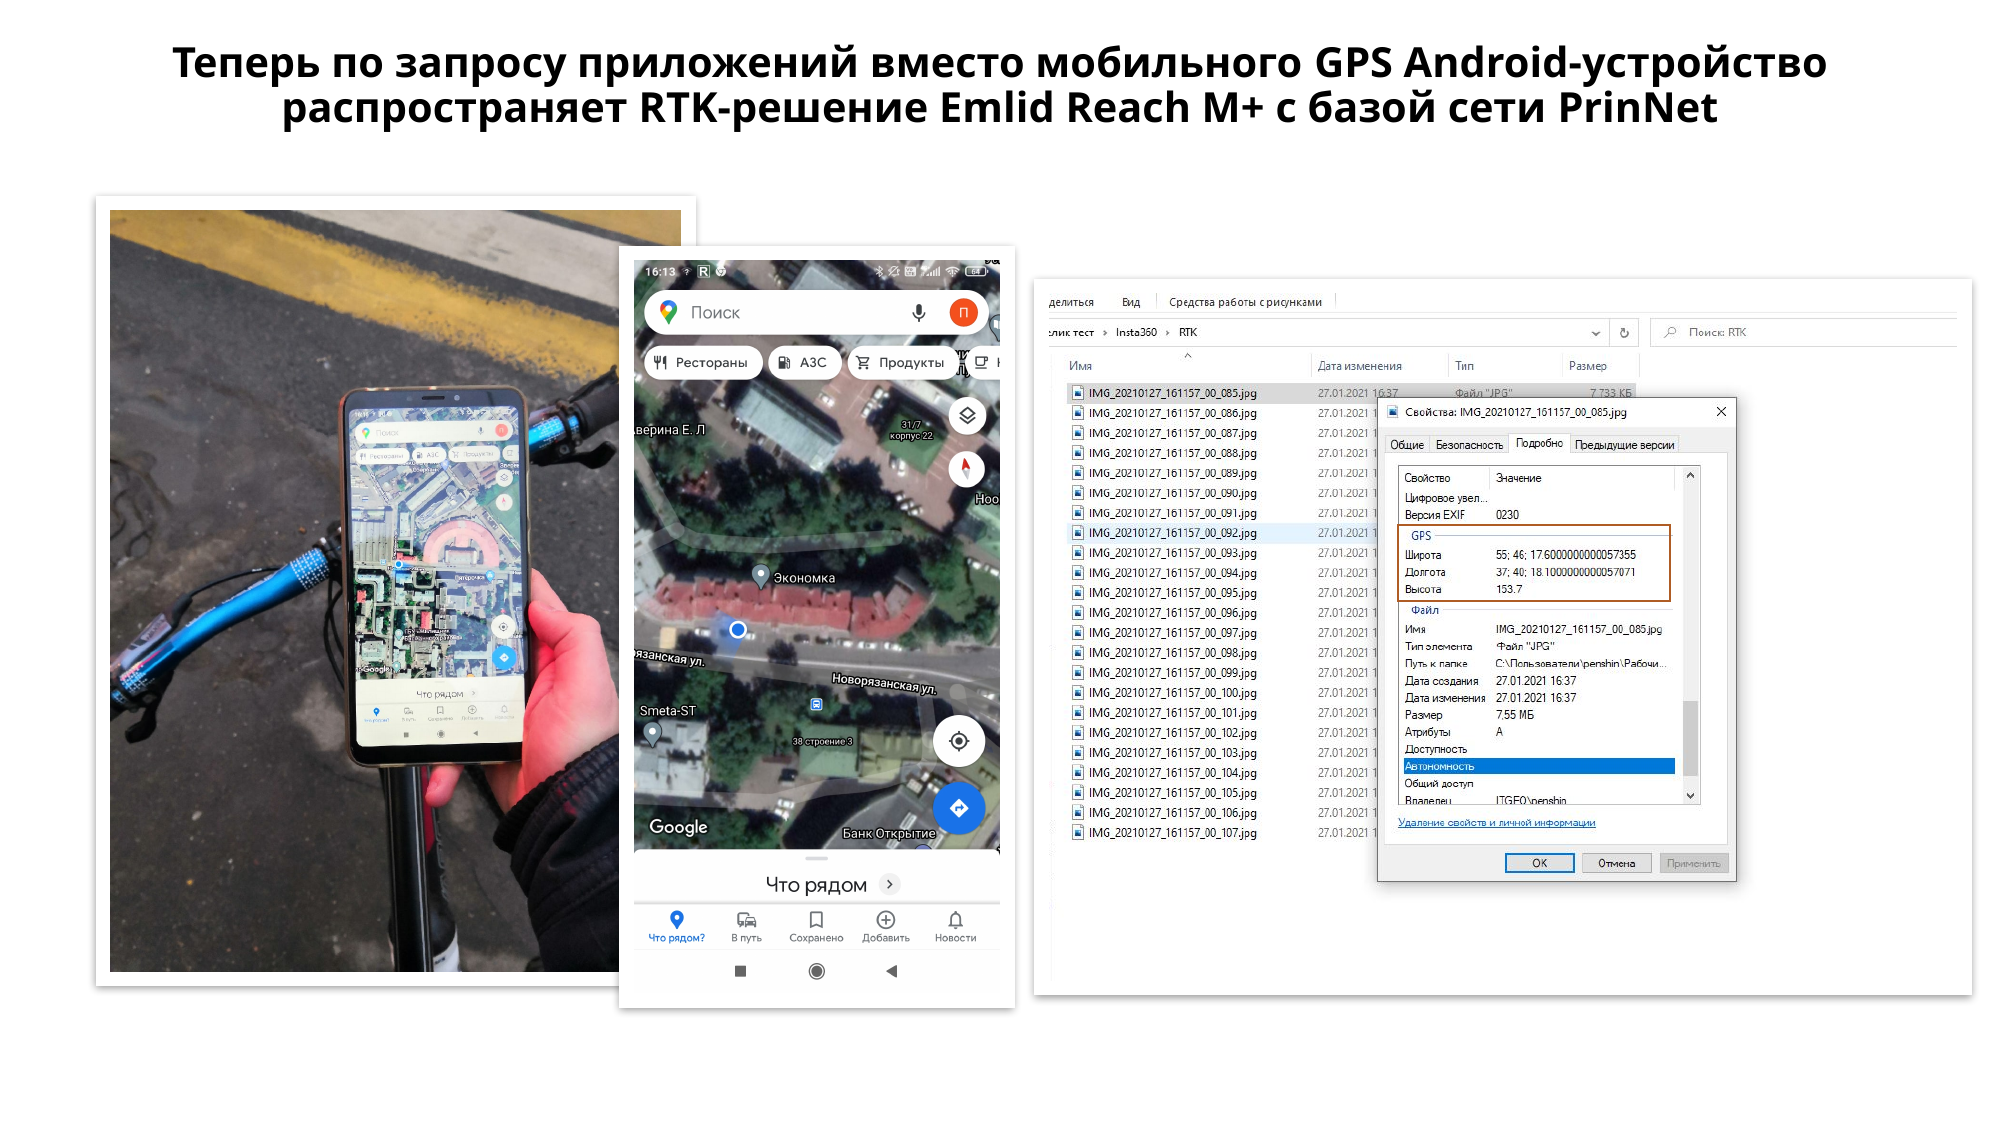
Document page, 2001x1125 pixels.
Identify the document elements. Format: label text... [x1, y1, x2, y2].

picture [110, 210, 1001, 993]
picture [1048, 293, 1958, 981]
title Теперь по запросу приложений вместо мобильного GPS Android-устройство распространяет RTK-решение Emlid Reach M+ с базой сети PrinNet [137, 15, 1863, 159]
